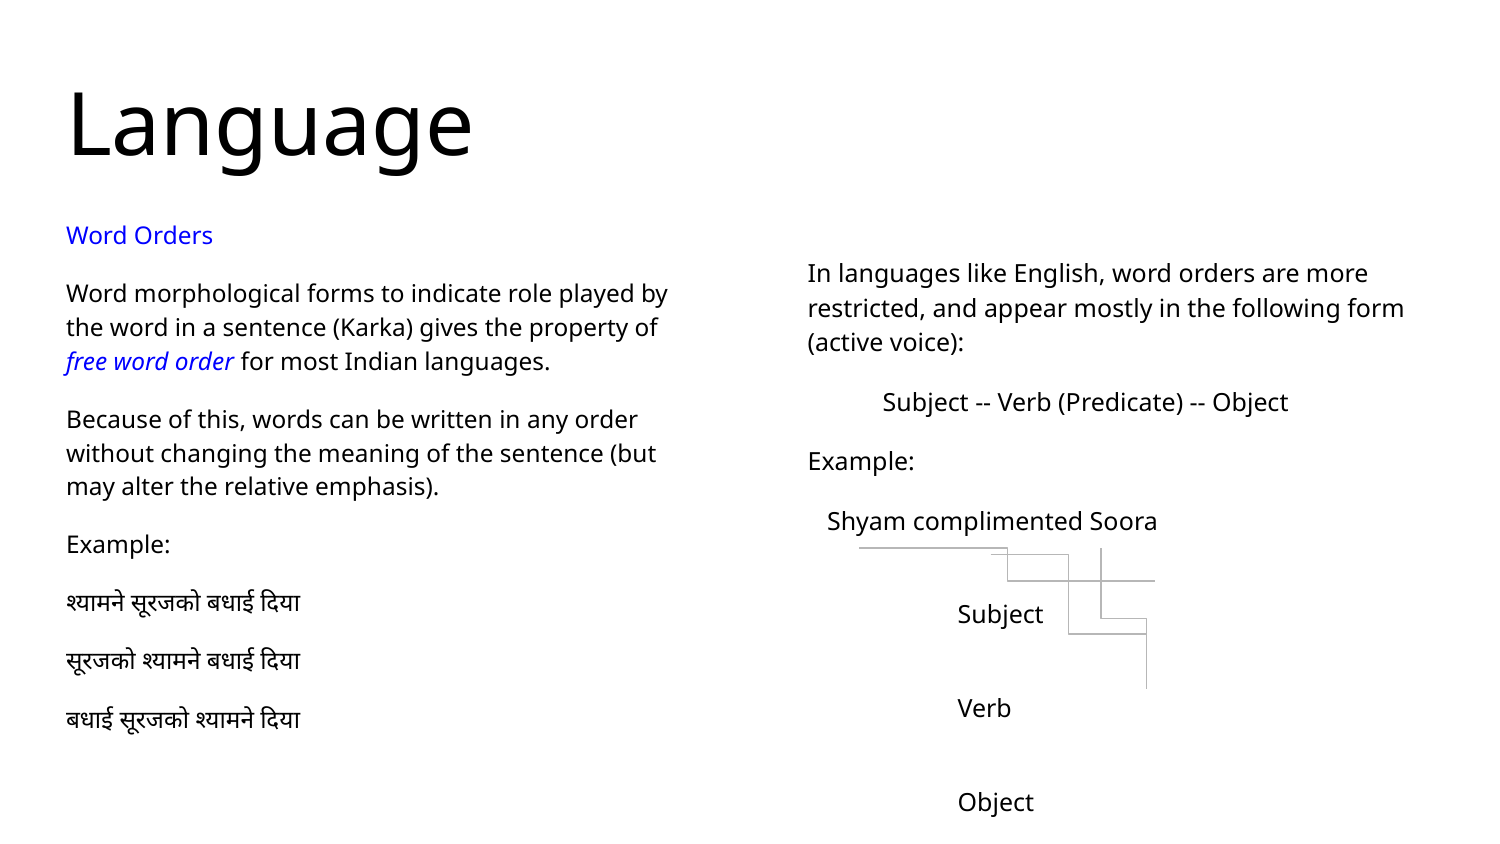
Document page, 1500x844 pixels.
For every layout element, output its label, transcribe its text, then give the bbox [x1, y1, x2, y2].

list Word Orders Word morphological forms to indicate role played by the word in a sentence (Karka) gives the property of free word order for most Indian languages. Because of this, words can be written in any order without changing the meaning of the sentence (but may alter the relative emphasis). Example: श्यामने सूरजको बधाई दिया सूरजको श्यामने बधाई दिया बधाई सूरजको श्यामने दिया [51, 200, 708, 752]
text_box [990, 554, 1147, 635]
list In languages like English, word orders are more restricted, and appear mostly in the following form (active voice): Subject -- Verb (Predicate) -- Object Example: Shyam complimented Soora Subject Verb Object [792, 238, 1449, 841]
title Language [51, 51, 1449, 189]
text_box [859, 547, 1156, 582]
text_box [1052, 595, 1195, 642]
